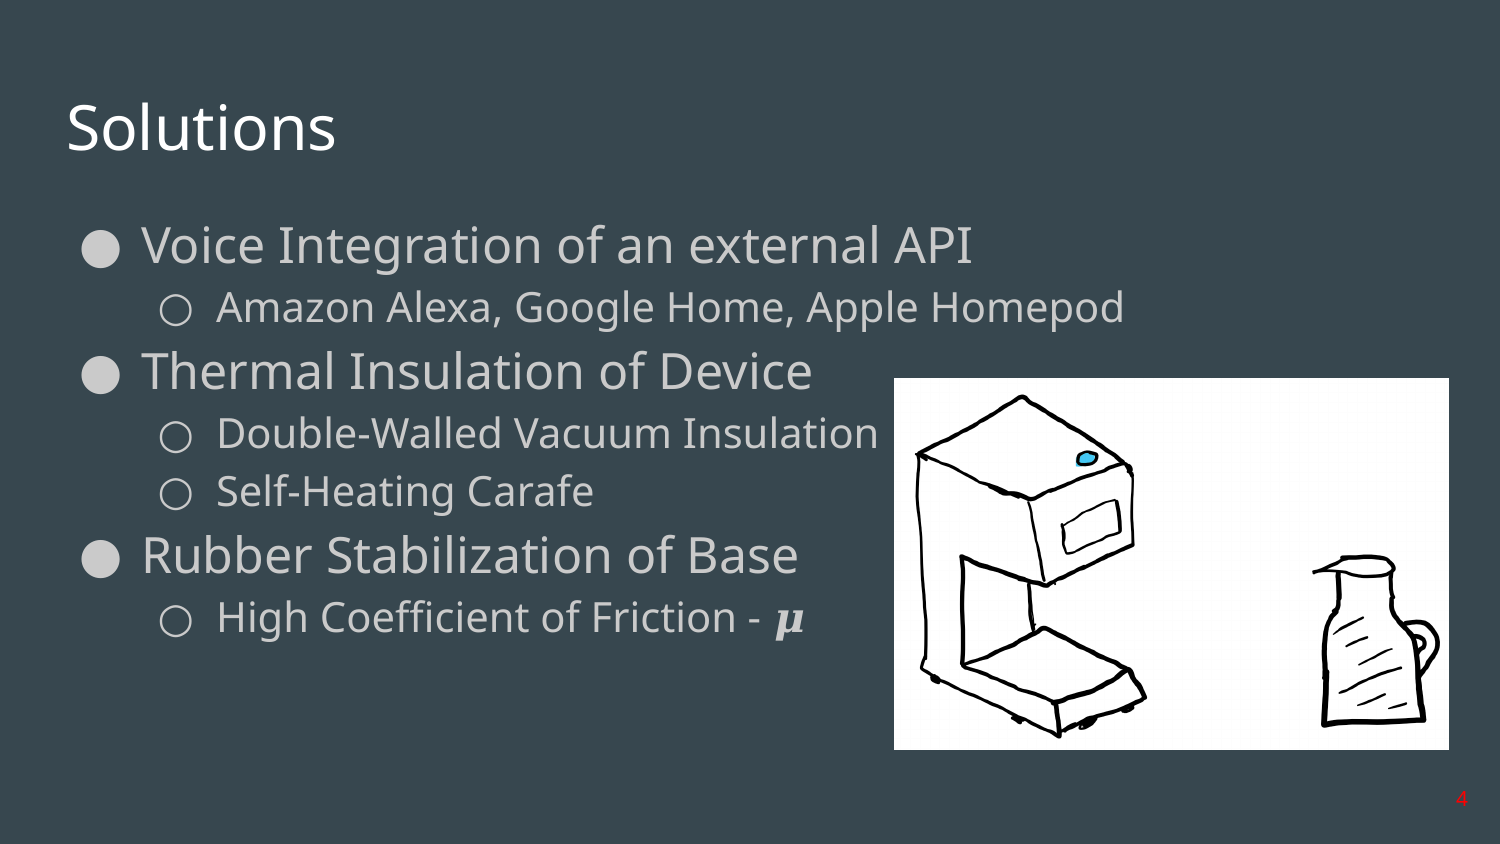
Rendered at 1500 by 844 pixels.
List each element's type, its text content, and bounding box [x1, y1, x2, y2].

list Voice Integration of an external API Amazon Alexa, Google Home, Apple Homepod Thermal Insulation of Device Double-Walled Vacuum Insulation Self-Heating Carafe Rubber Stabilization of Base High Coefficient of Friction - 𝝁 [51, 189, 1449, 750]
picture [893, 378, 1450, 750]
slide_number 4 [1392, 767, 1483, 833]
title Solutions [51, 72, 1449, 167]
